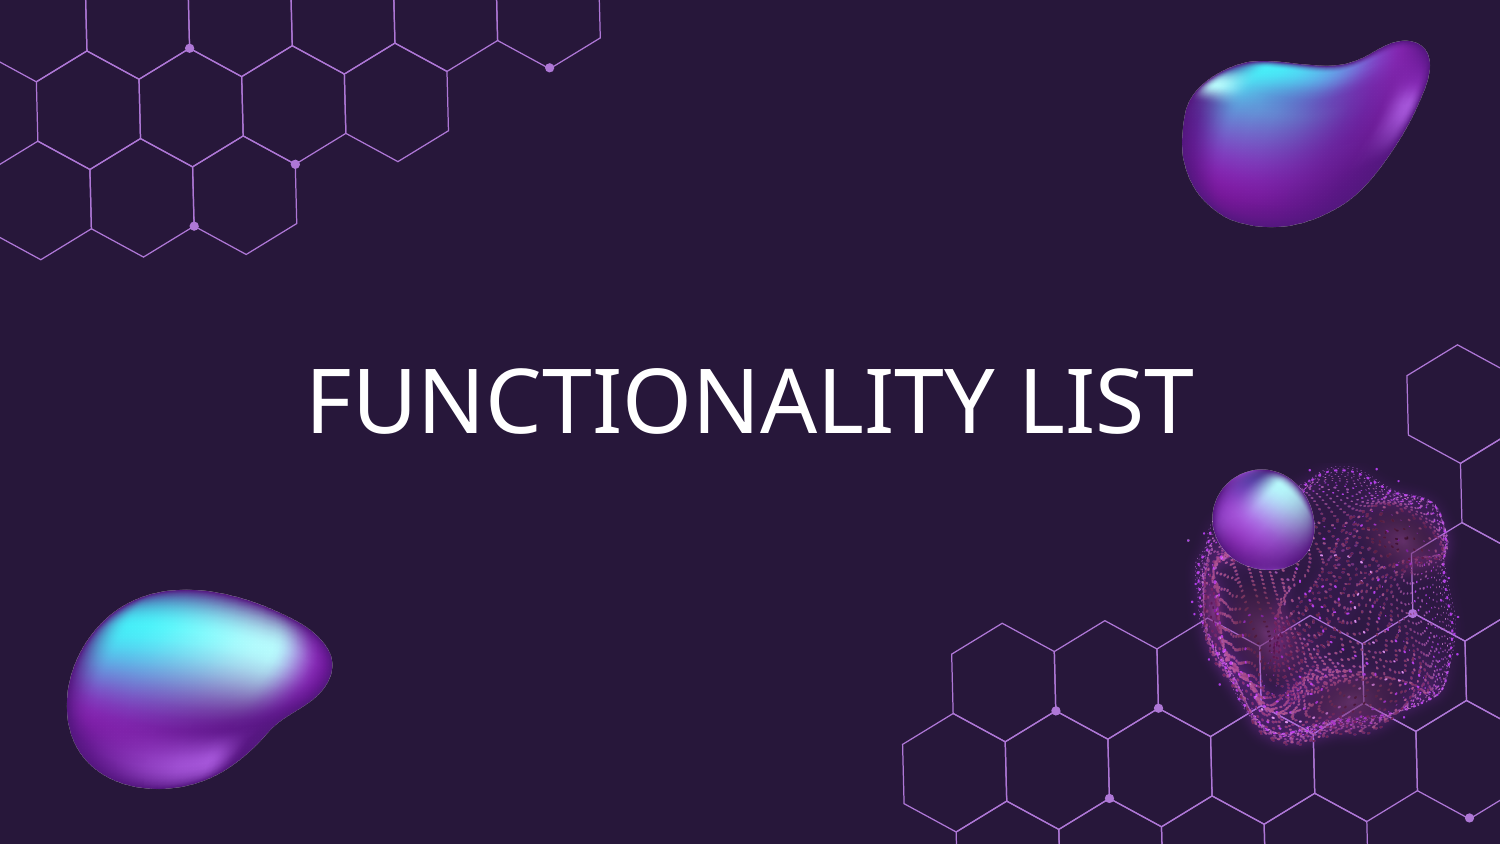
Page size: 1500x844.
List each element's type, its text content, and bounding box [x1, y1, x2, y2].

picture [1184, 462, 1470, 756]
picture [35, 544, 354, 844]
title FUNCTIONALITY LIST [160, 251, 1340, 544]
picture [1156, 0, 1470, 251]
